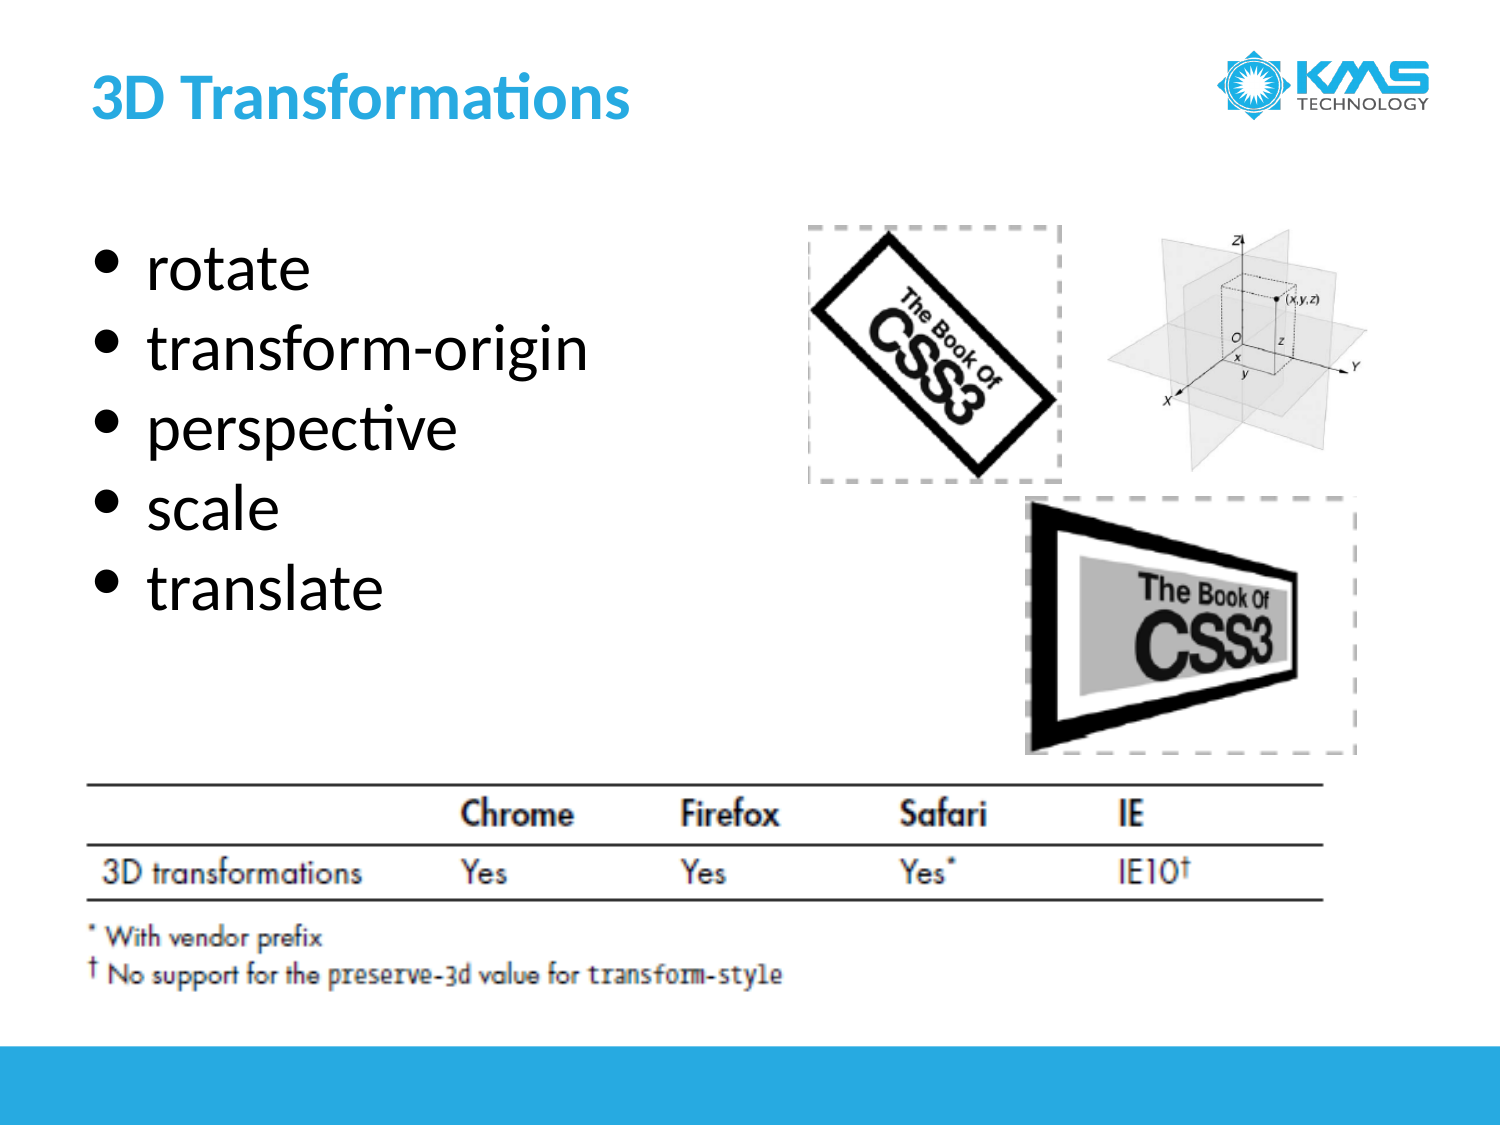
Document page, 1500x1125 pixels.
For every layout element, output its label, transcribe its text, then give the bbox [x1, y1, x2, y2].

title 3D Transformations [75, 45, 1102, 150]
list rotate transform-origin perspective scale translate [75, 216, 1425, 959]
picture [74, 767, 1354, 1002]
picture [1025, 496, 1357, 755]
picture [807, 225, 1062, 484]
picture [1208, 45, 1436, 126]
picture [1101, 215, 1376, 475]
